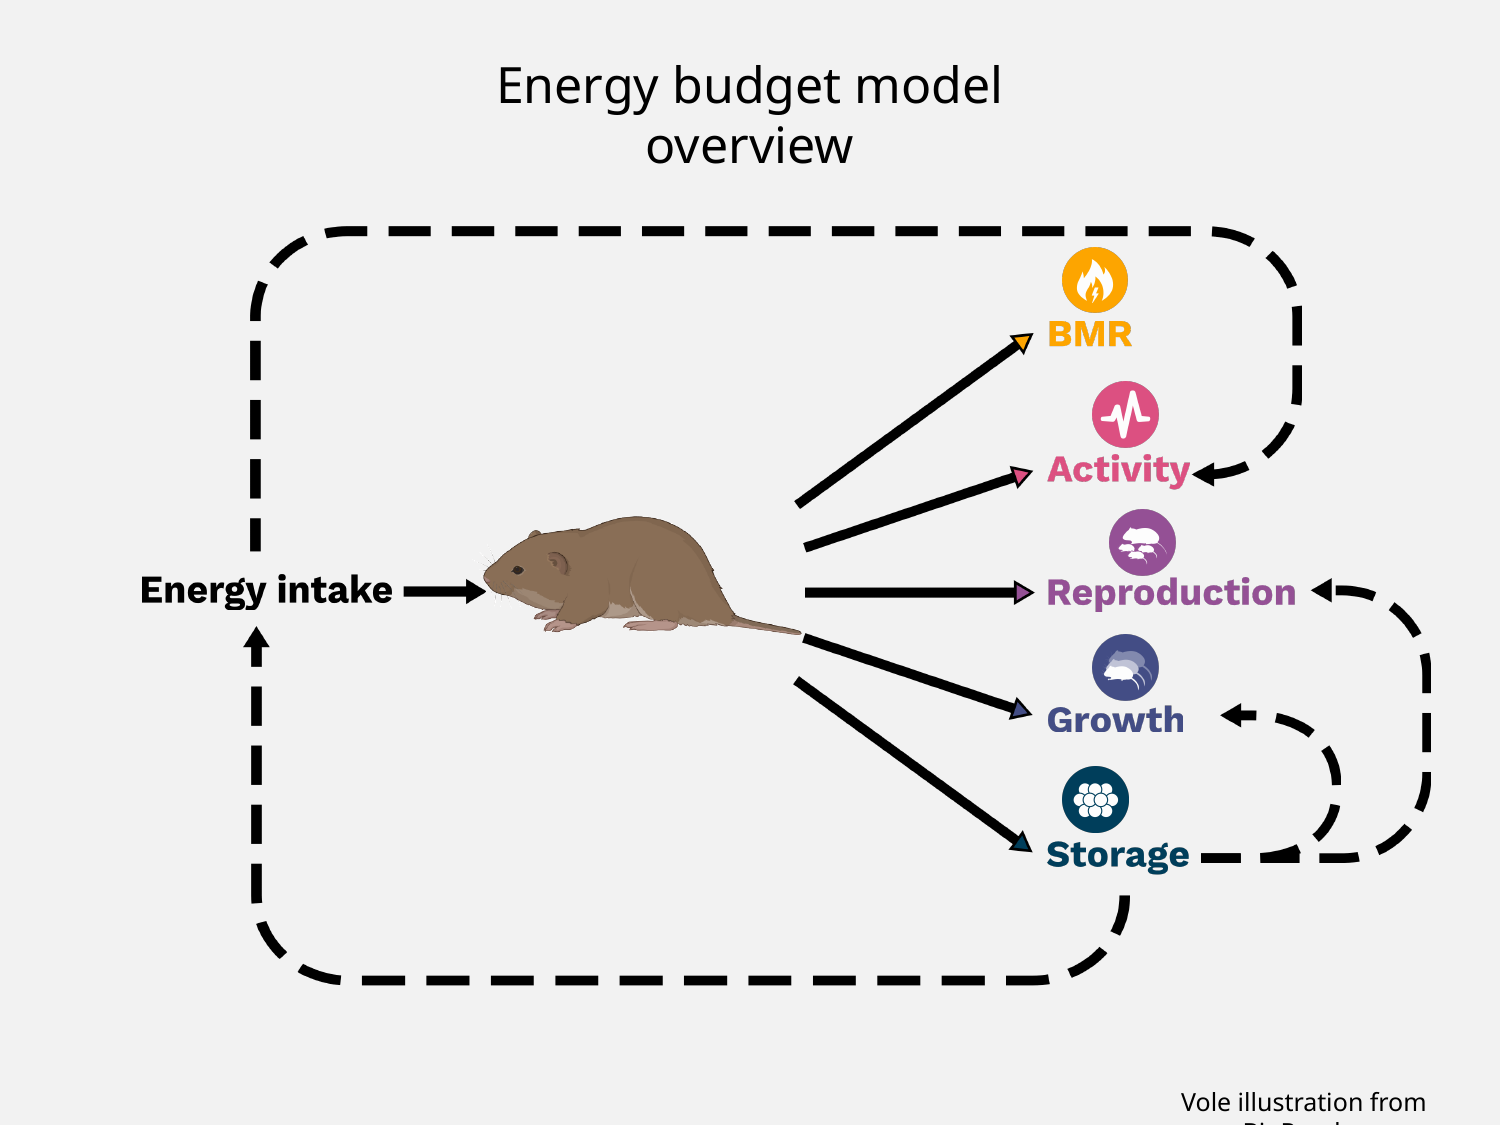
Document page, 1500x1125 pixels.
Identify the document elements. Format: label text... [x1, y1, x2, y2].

text_box Energy budget model overview [374, 45, 1126, 181]
text_box Vole illustration from BioRender [1106, 1079, 1500, 1125]
picture [141, 226, 1431, 986]
